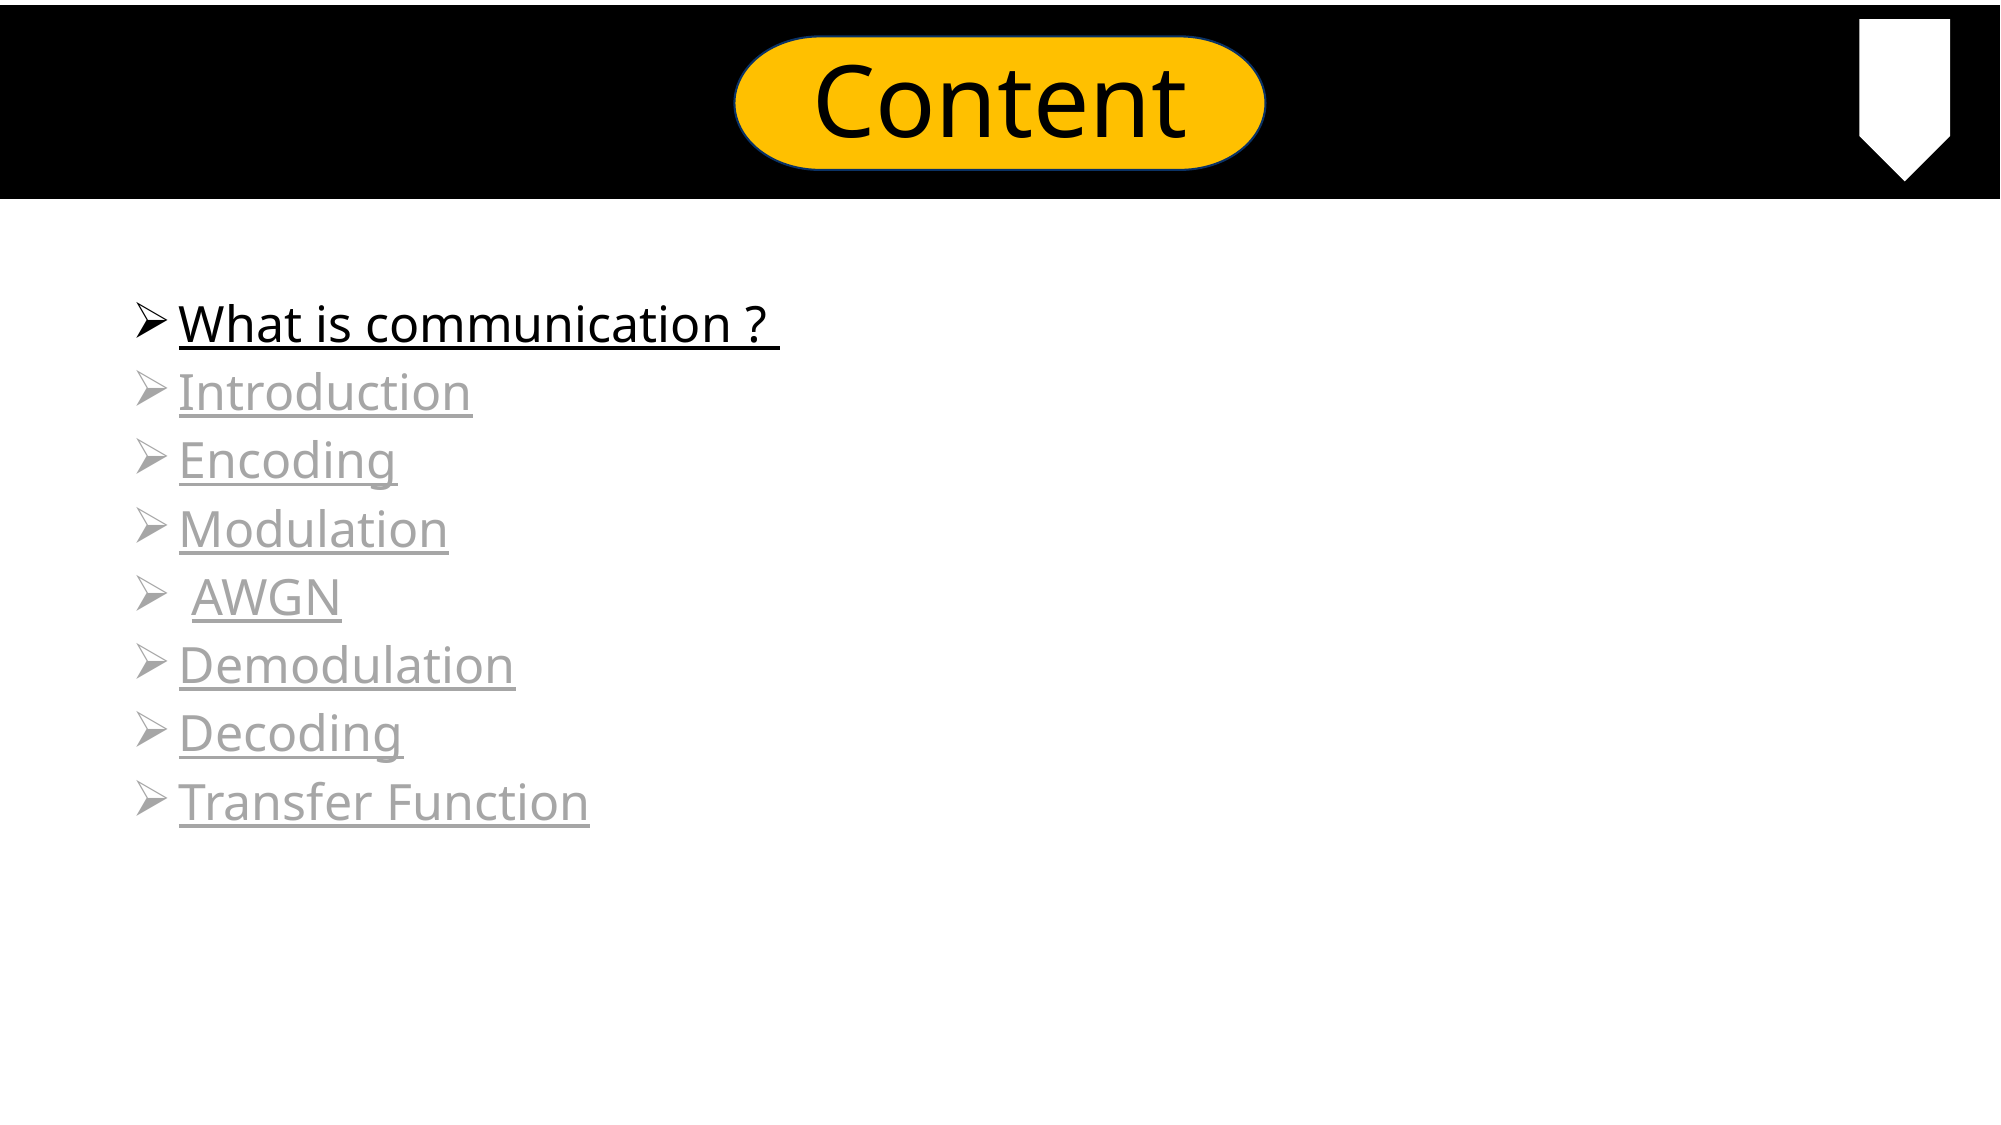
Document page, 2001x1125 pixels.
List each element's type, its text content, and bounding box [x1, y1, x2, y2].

text_box [1858, 17, 1952, 183]
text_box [734, 30, 1266, 170]
text_box [0, 5, 2000, 199]
text_box What is communication ? Introduction Encoding Modulation AWGN Demodulation Decoding Transfer Function [117, 284, 1964, 846]
